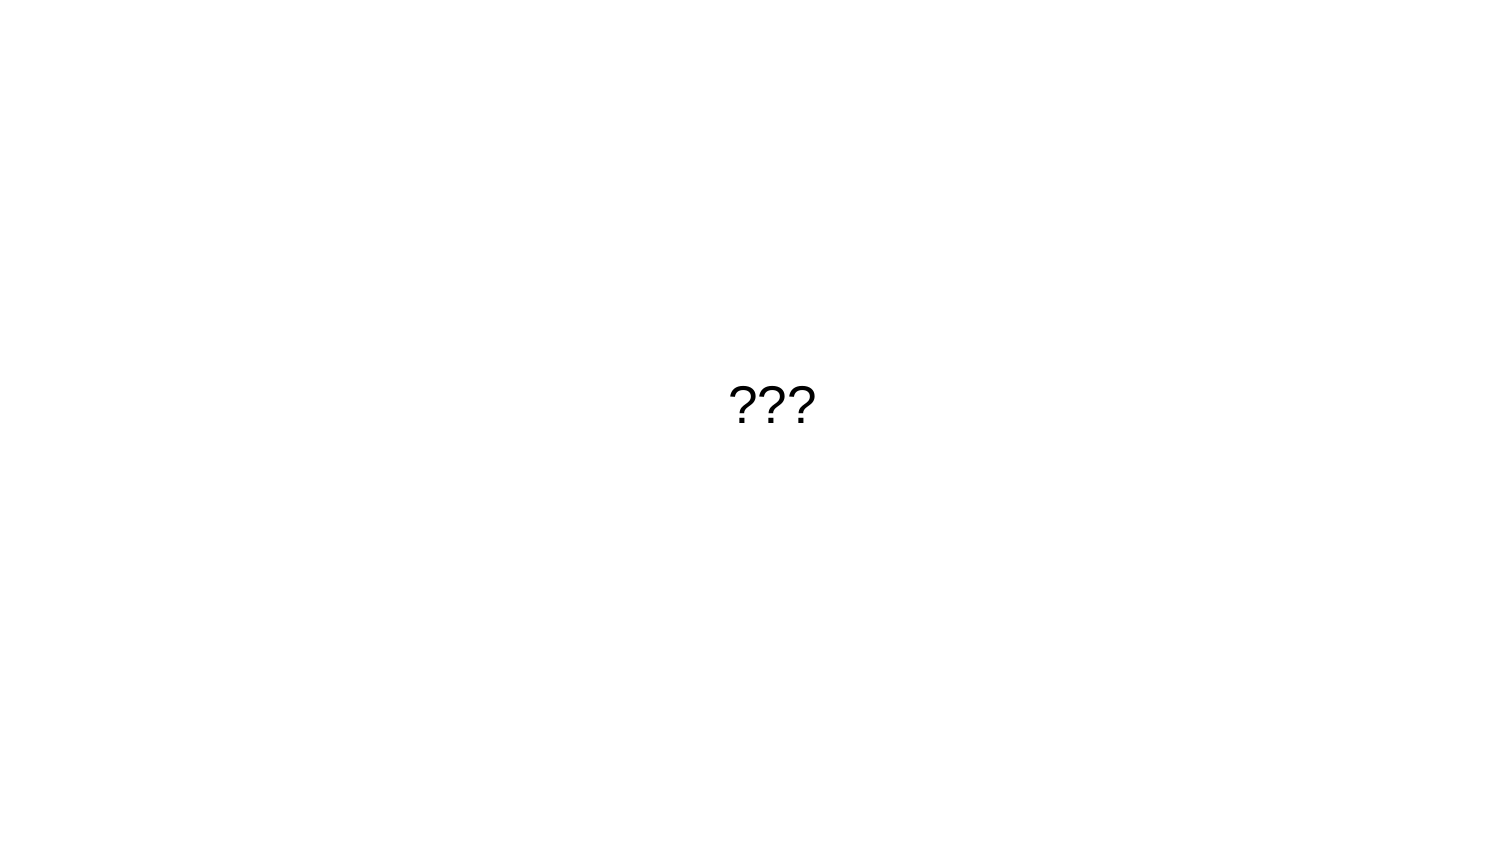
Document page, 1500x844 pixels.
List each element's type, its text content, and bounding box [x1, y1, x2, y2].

title ??? [73, 355, 1472, 450]
